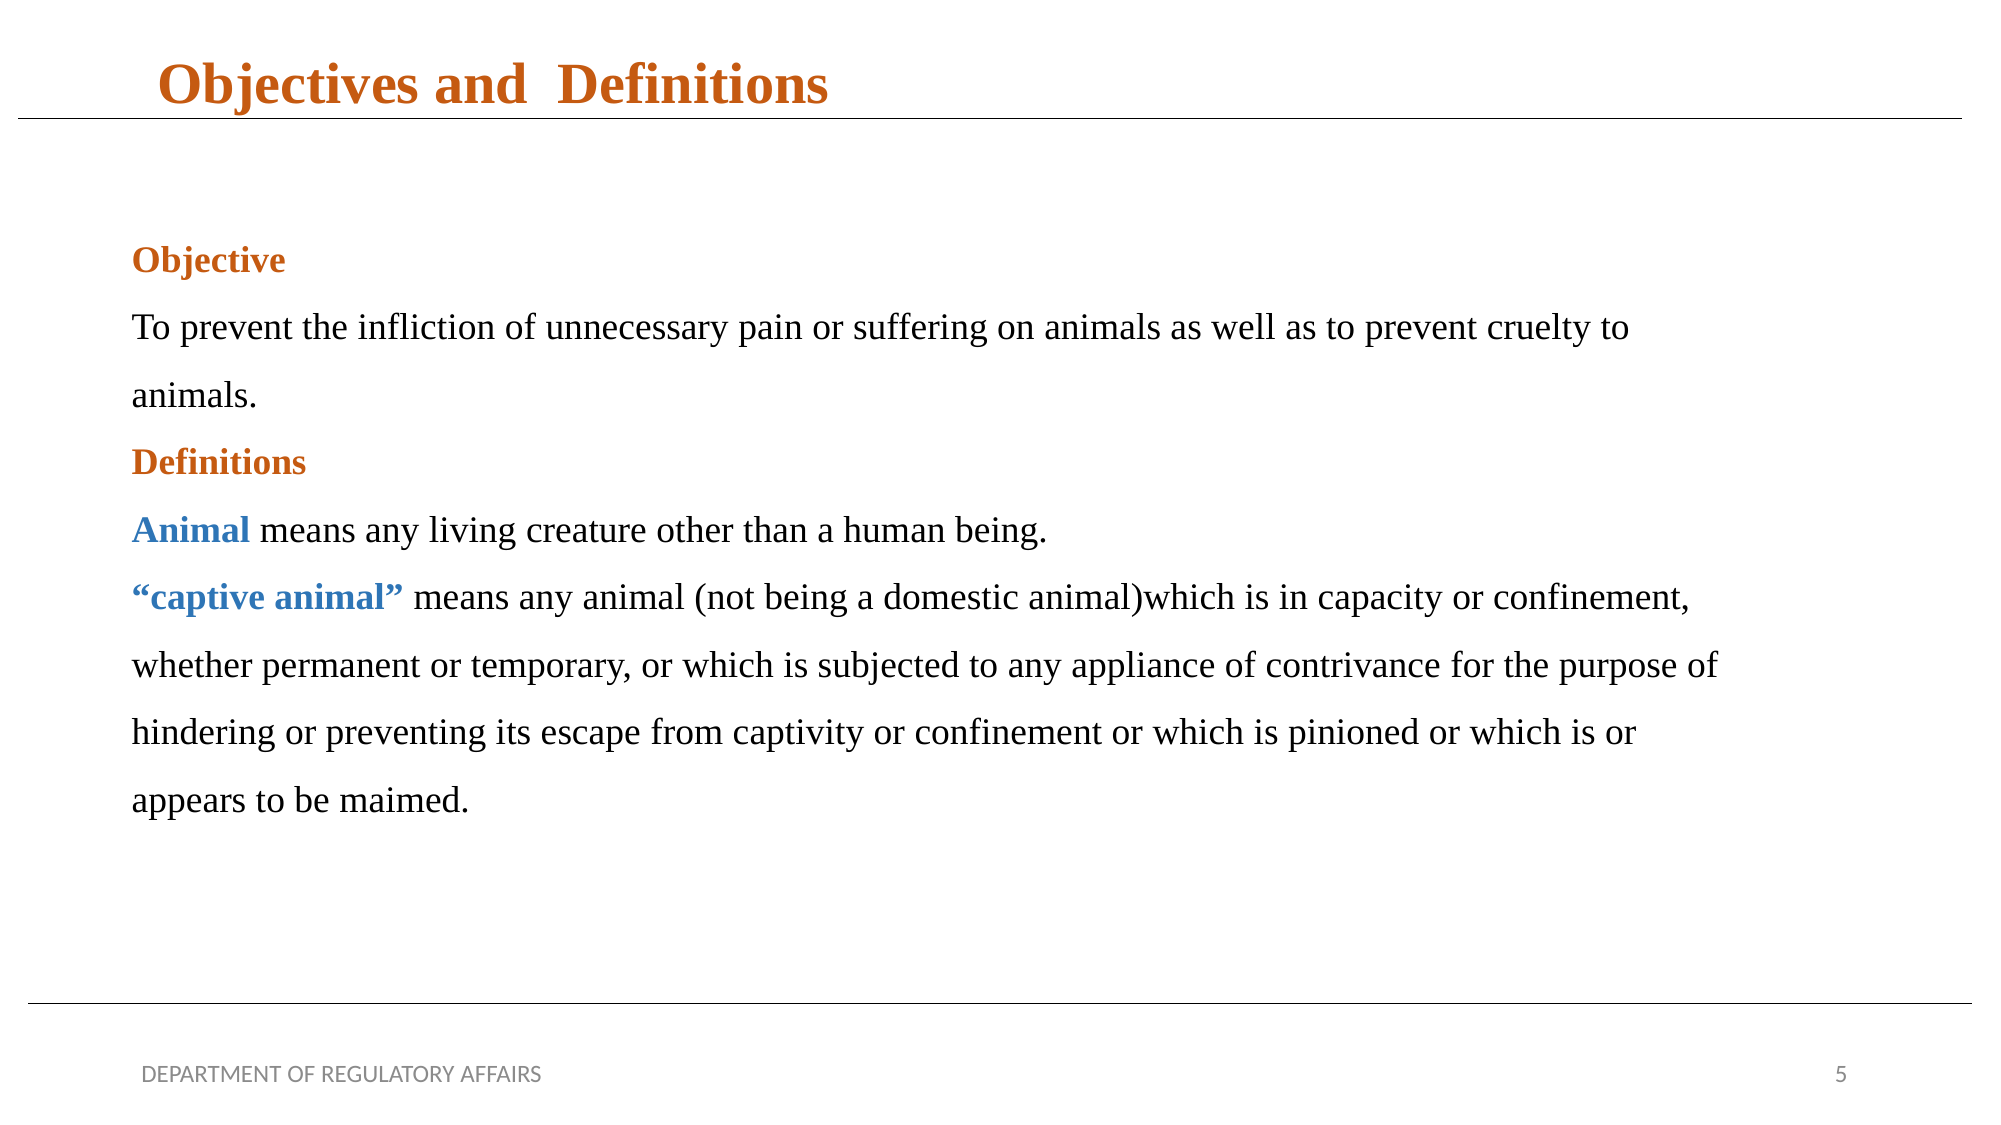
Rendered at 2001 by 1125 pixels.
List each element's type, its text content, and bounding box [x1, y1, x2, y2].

text_box Objectives and Definitions [143, 119, 1141, 123]
text_box Objective To prevent the infliction of unnecessary pain or suffering on animals as well as to prevent cruelty to animals. Definitions Animal means any living creature other than a human being. “captive animal” means any animal (not being a domestic animal)which is in capacity or confinement, whether permanent or temporary, or which is subjected to any appliance of contrivance for the purpose of hindering or preventing its escape from captivity or confinement or which is pinioned or which is or appears to be maimed. [116, 205, 1755, 873]
slide_number 5 [1412, 1042, 1863, 1103]
text_box Objectives and Definitions [143, 37, 1141, 118]
footer DEPARTMENT OF REGULATORY AFFAIRS [116, 1042, 567, 1103]
